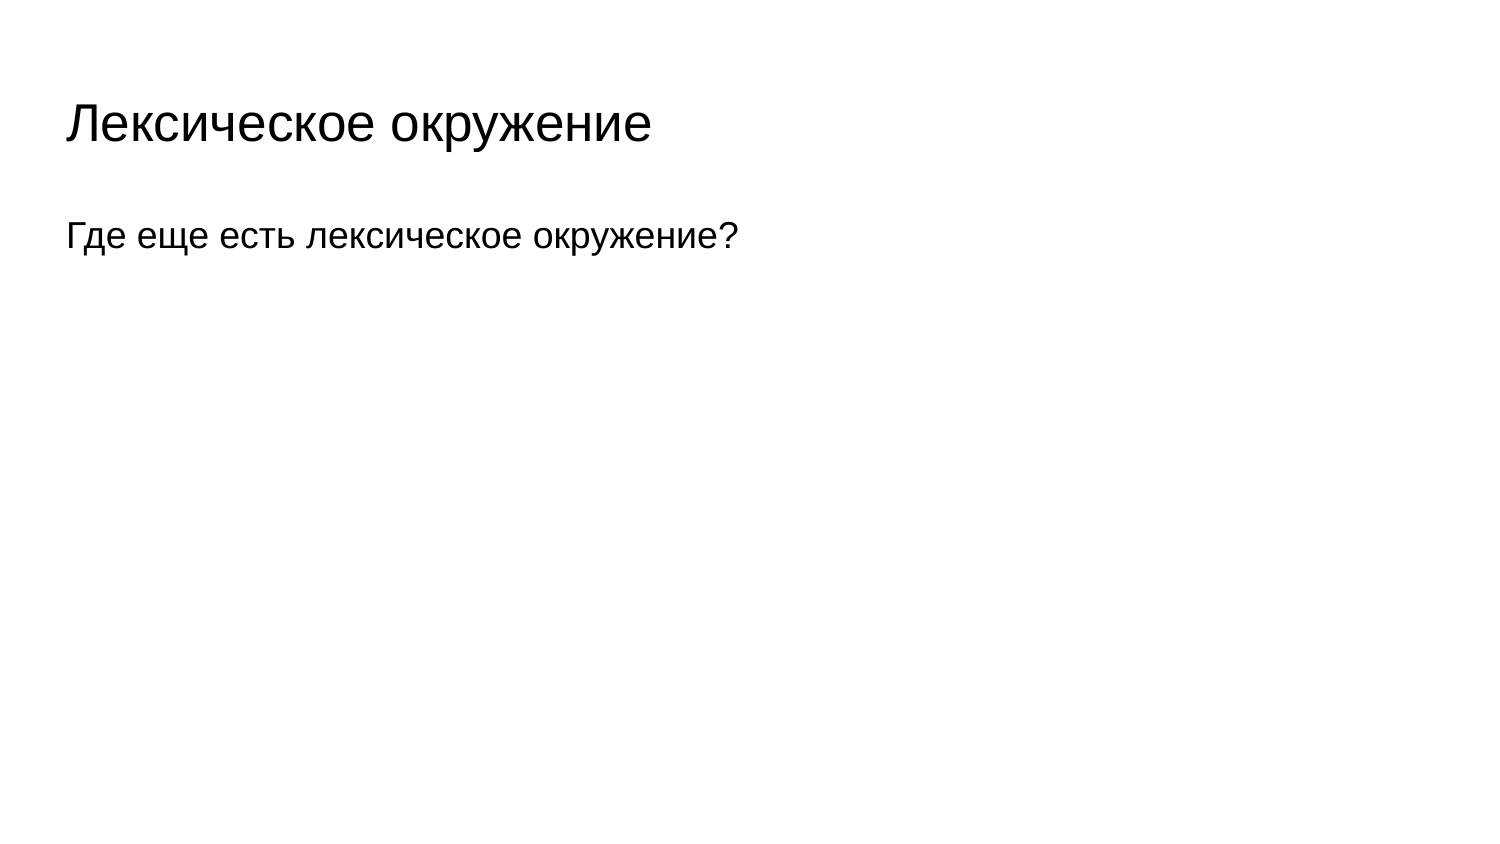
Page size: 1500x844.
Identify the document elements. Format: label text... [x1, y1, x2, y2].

title Лексическое окружение [51, 72, 1449, 167]
list Где еще есть лексическое окружение? [51, 189, 1449, 371]
